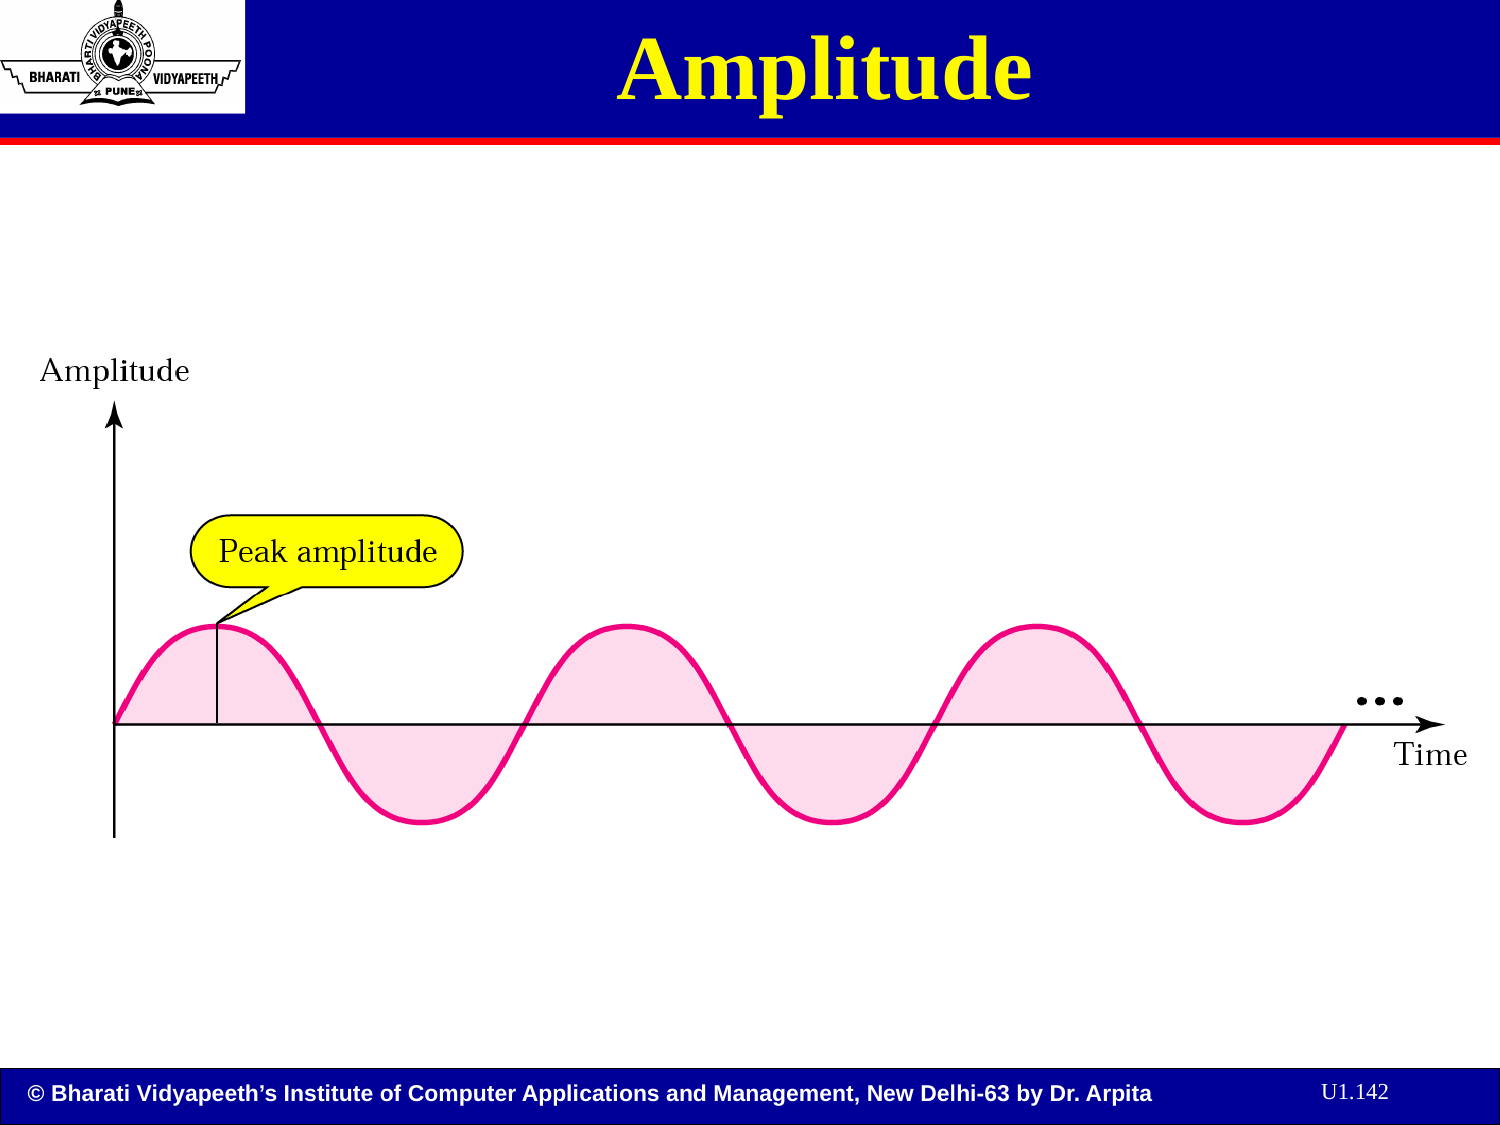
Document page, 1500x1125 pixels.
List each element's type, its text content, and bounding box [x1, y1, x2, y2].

title Amplitude [150, 0, 1500, 188]
picture [0, 0, 150, 106]
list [39, 352, 1469, 838]
